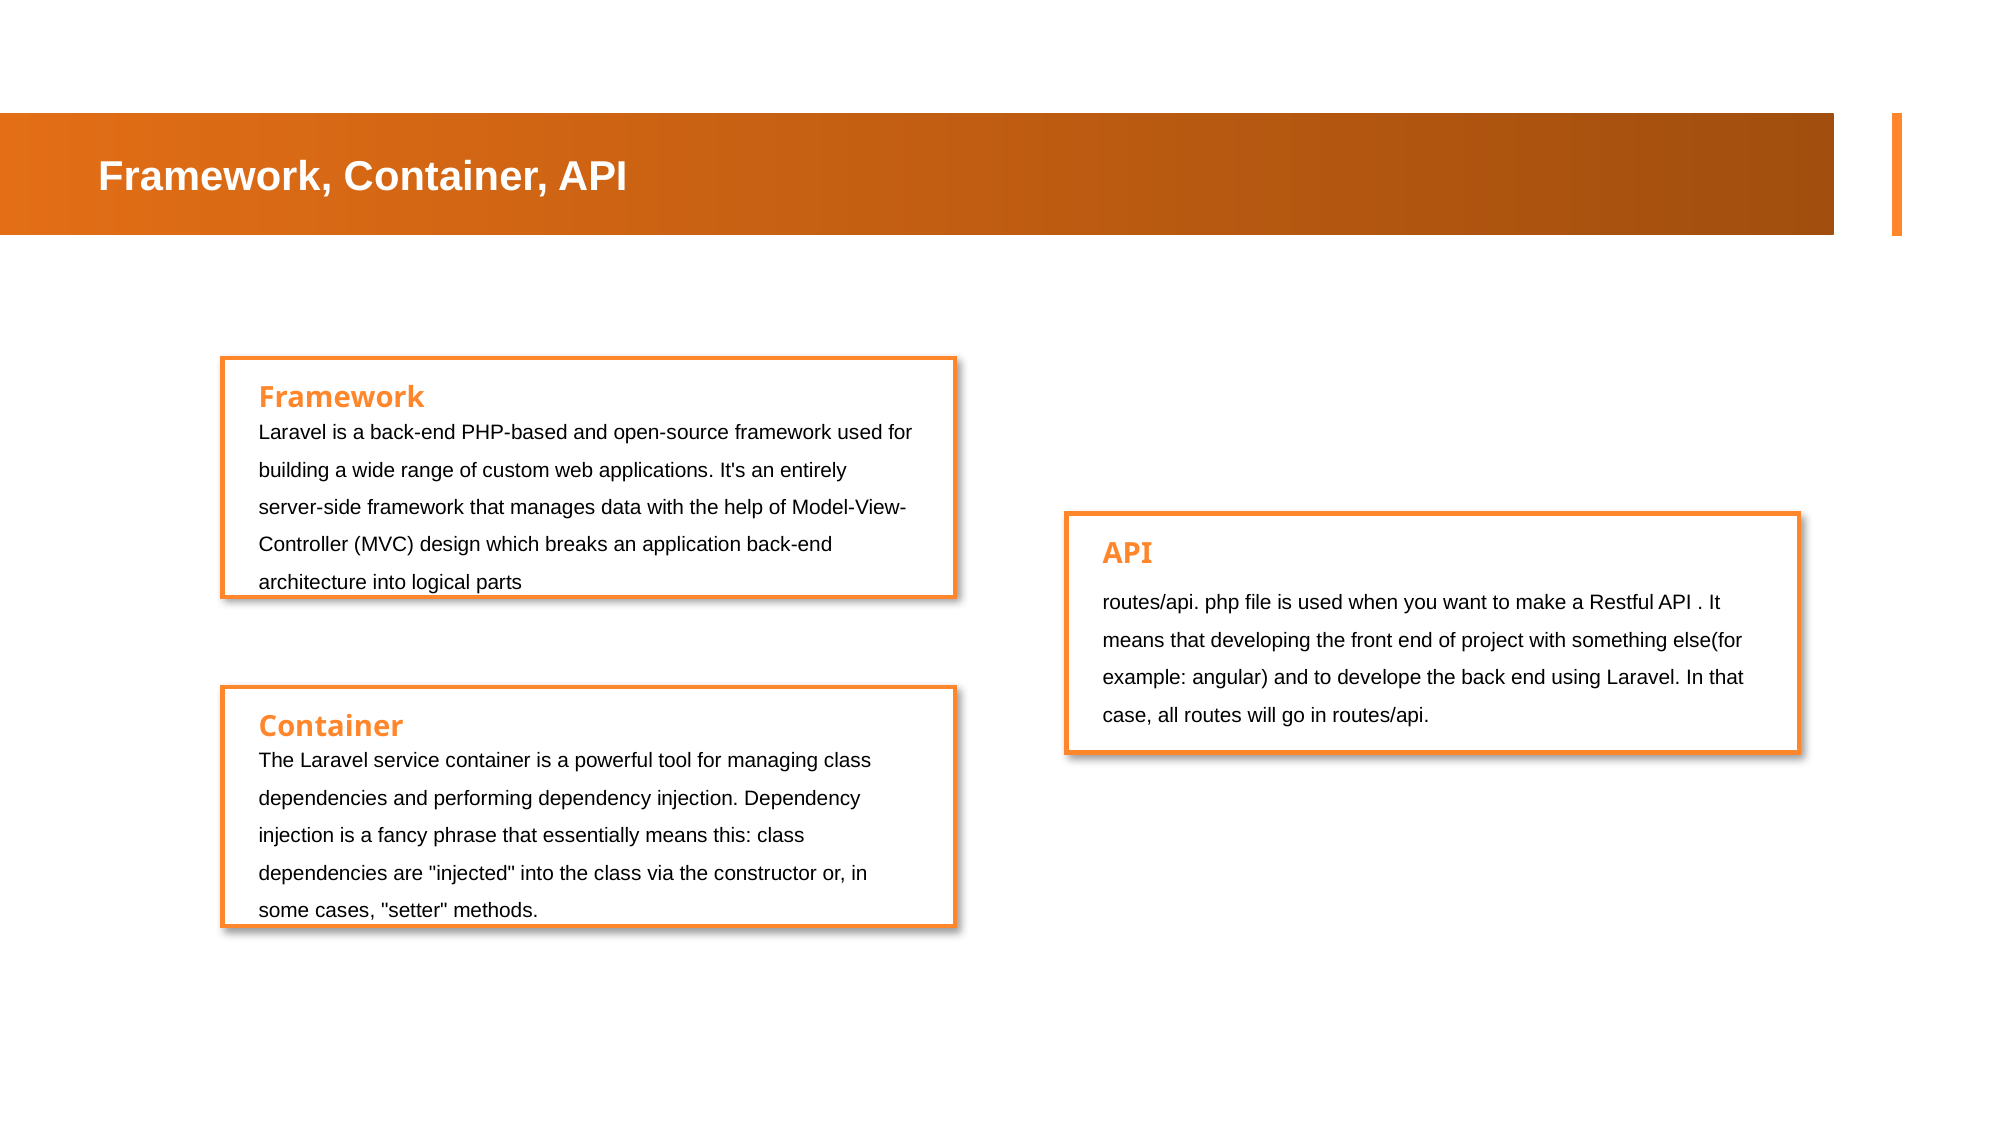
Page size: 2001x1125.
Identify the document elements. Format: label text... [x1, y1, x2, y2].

text_box Framework [243, 371, 567, 398]
text_box API [1087, 526, 1411, 569]
text_box Framework, Container, API [83, 141, 1750, 206]
text_box Container [243, 700, 567, 727]
text_box [1892, 113, 1902, 236]
text_box [221, 686, 956, 927]
text_box [221, 357, 956, 598]
text_box routes/api. php file is used when you want to make a Restful API . It means that developing the front end of project with something else(for example: angular) and to develope the back end using Laravel. In that case, all routes will go in routes/api. [1087, 569, 1775, 734]
text_box The Laravel service container is a powerful tool for managing class dependencies and performing dependency injection. Dependency injection is a fancy phrase that essentially means this: class dependencies are "injected" into the class via the constructor or, in some cases, "setter" methods. [243, 727, 931, 930]
text_box [0, 113, 1835, 236]
text_box Laravel is a back-end PHP-based and open-source framework used for building a wide range of custom web applications. It's an entirely server-side framework that manages data with the help of Model-View-Controller (MVC) design which breaks an application back-end architecture into logical parts [243, 398, 931, 601]
text_box [1065, 513, 1800, 754]
